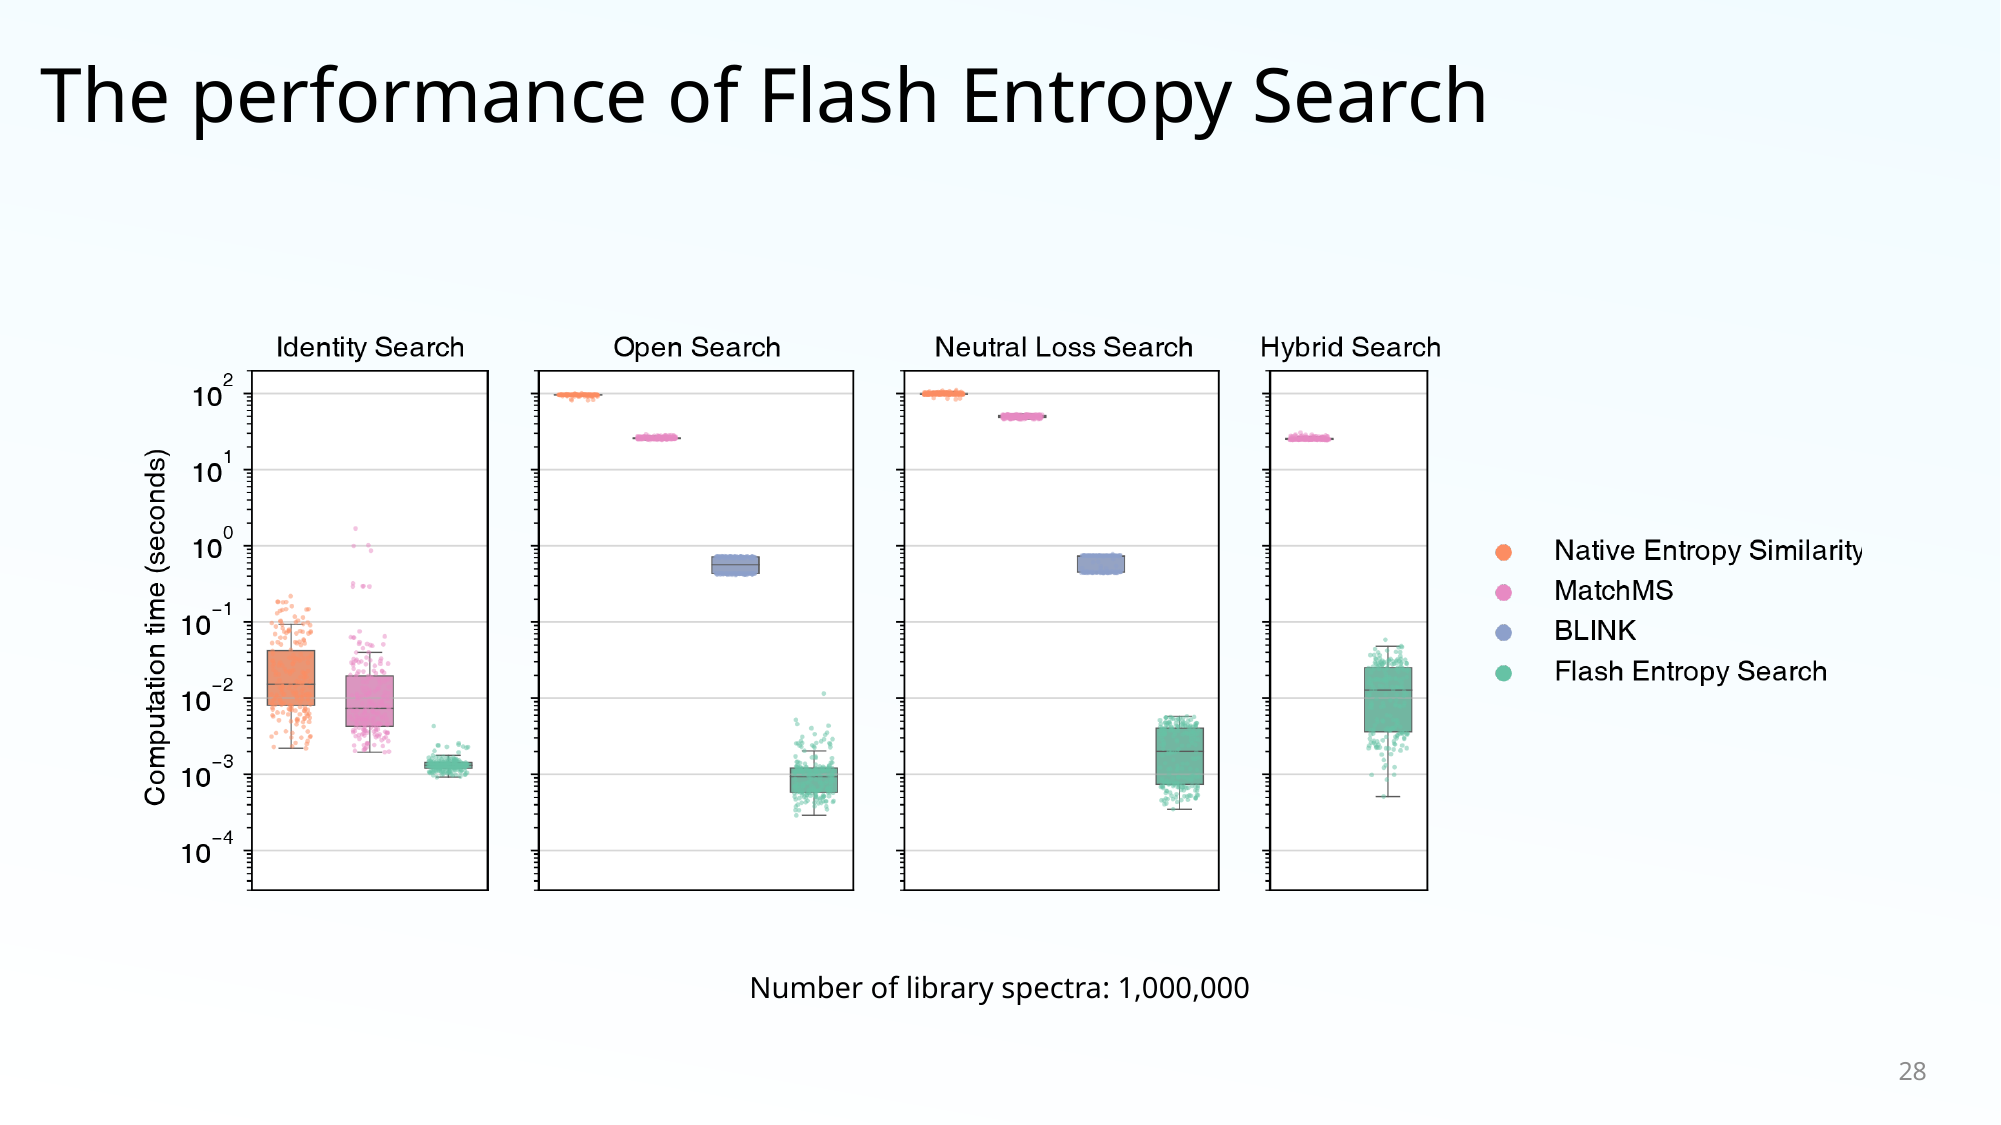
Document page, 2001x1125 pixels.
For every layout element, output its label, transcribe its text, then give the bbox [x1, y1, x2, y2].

slide_number 28 [1866, 1042, 1942, 1103]
title The performance of Flash Entropy Search [25, 39, 1986, 158]
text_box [138, 332, 1862, 1013]
